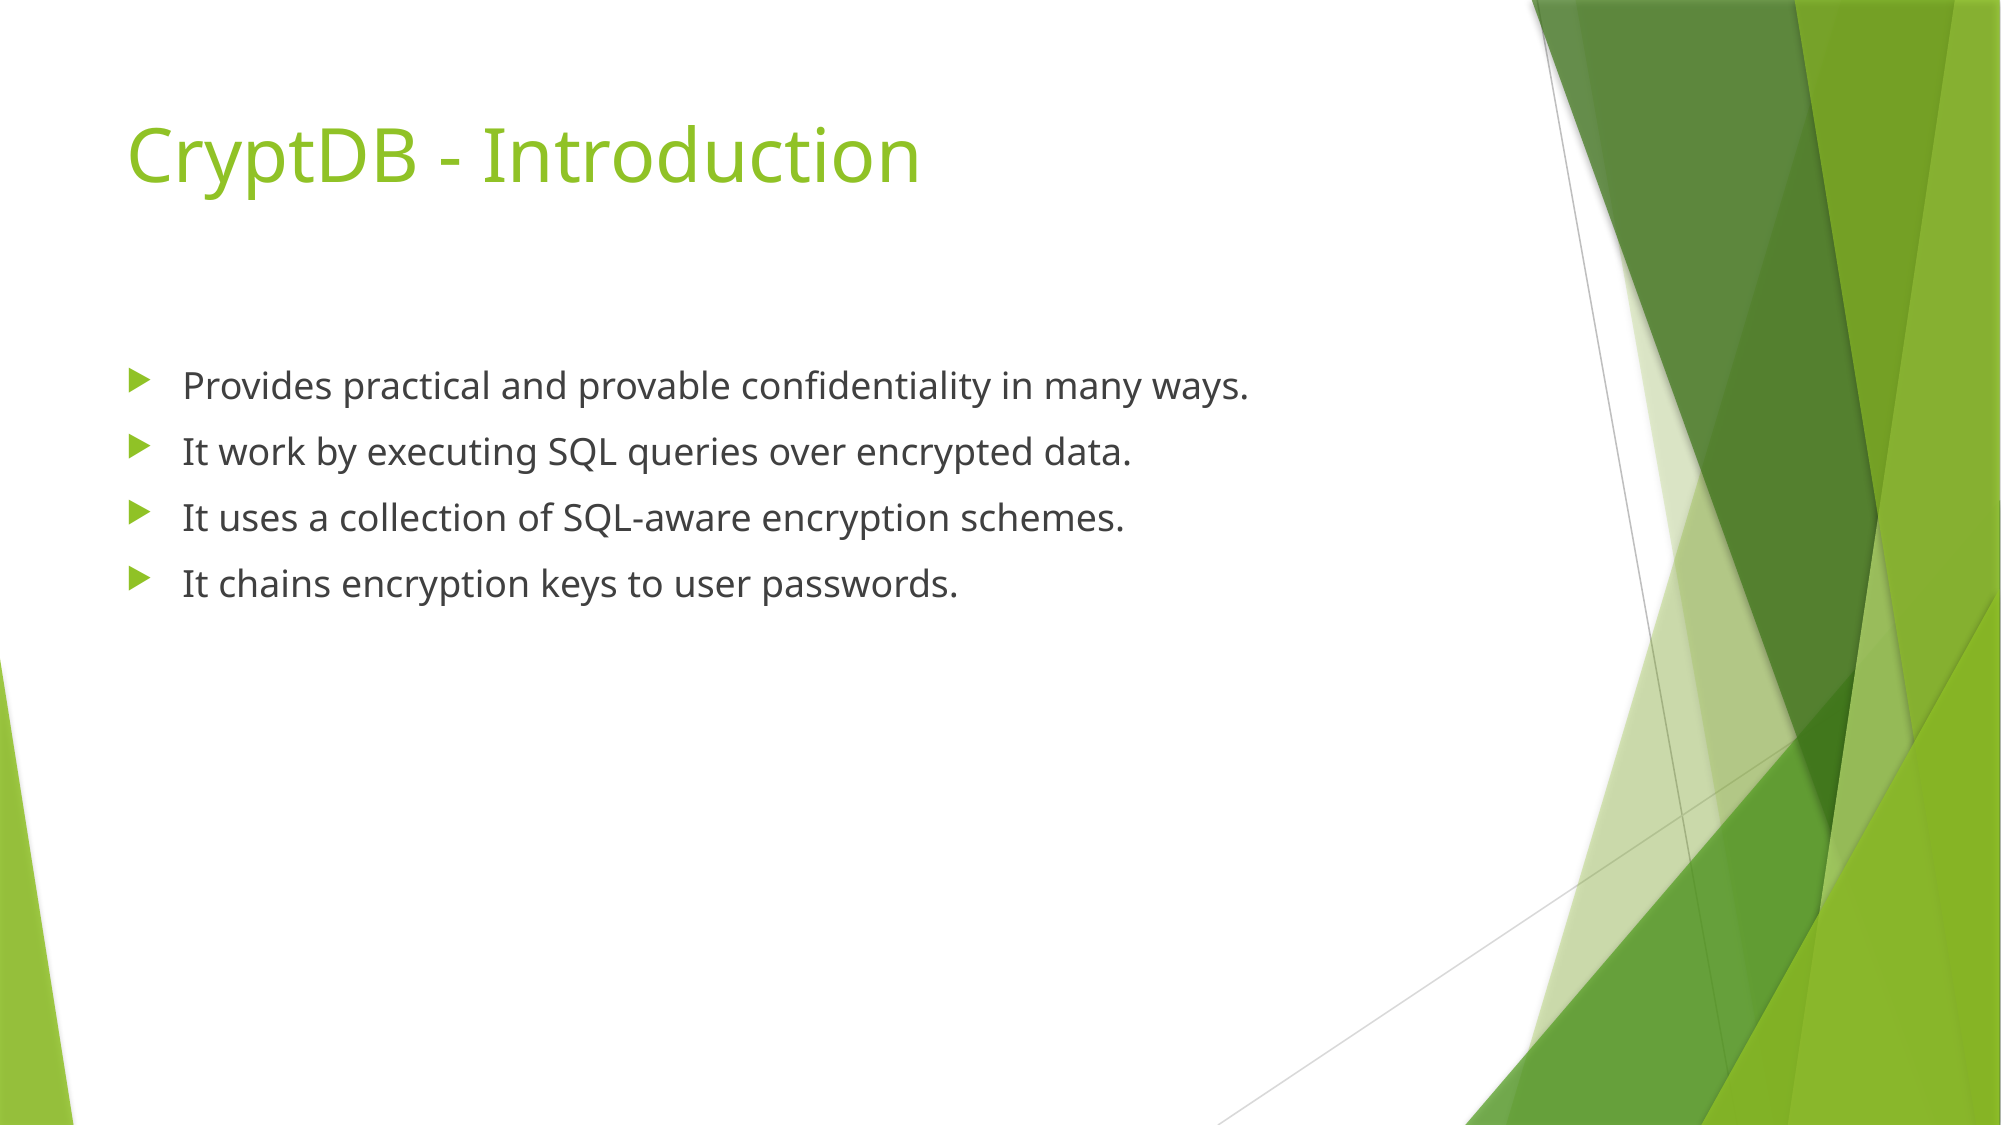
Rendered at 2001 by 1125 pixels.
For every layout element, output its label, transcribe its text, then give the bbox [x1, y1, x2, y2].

list Provides practical and provable confidentiality in many ways. It work by executing SQL queries over encrypted data. It uses a collection of SQL-aware encryption schemes. It chains encryption keys to user passwords. [111, 354, 1522, 992]
title CryptDB - Introduction [111, 99, 1522, 317]
